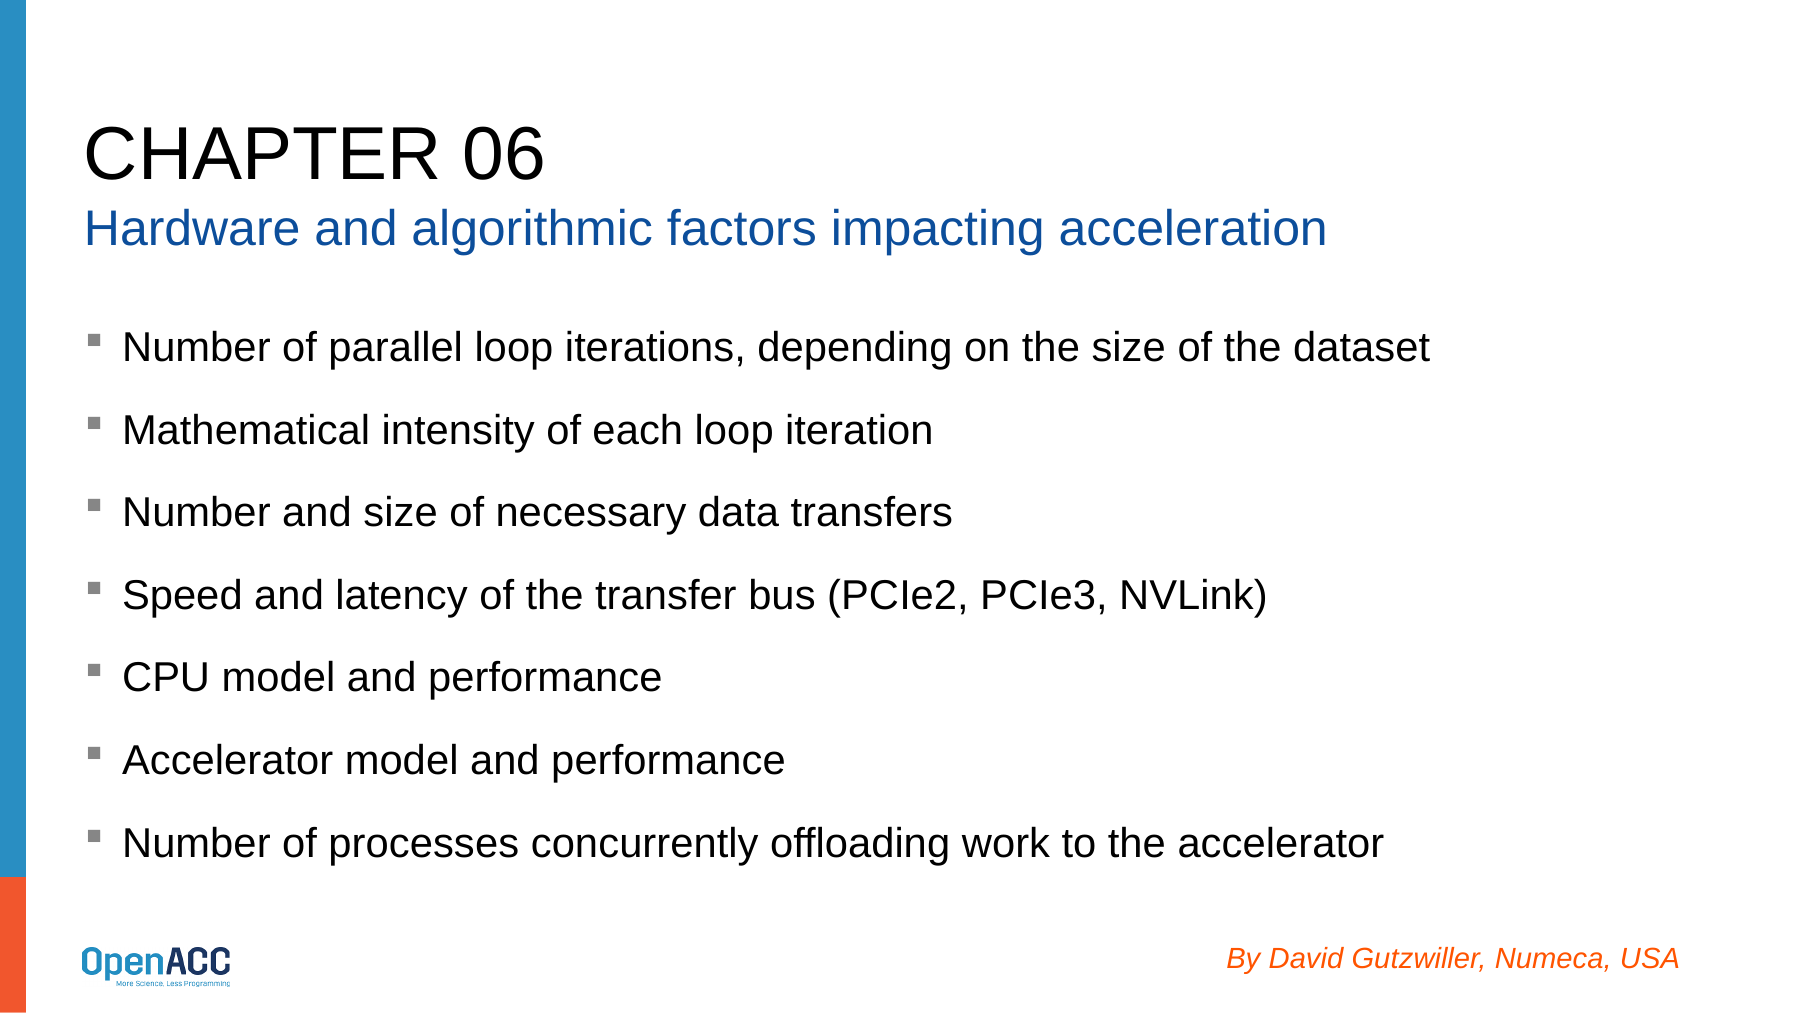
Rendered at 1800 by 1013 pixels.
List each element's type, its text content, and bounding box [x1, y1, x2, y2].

title Chapter 06 [68, 106, 1706, 194]
picture [82, 947, 230, 987]
list Hardware and algorithmic factors impacting acceleration [68, 194, 1706, 282]
list Number of parallel loop iterations, depending on the size of the dataset Mathematical intensity of each loop iteration Number and size of necessary data transfers Speed and latency of the transfer bus (PCIe2, PCIe3, NVLink) CPU model and performance Accelerator model and performance Number of processes concurrently offloading work to the accelerator [69, 317, 1702, 929]
text_box By David Gutzwiller, Numeca, USA [1209, 934, 1710, 985]
